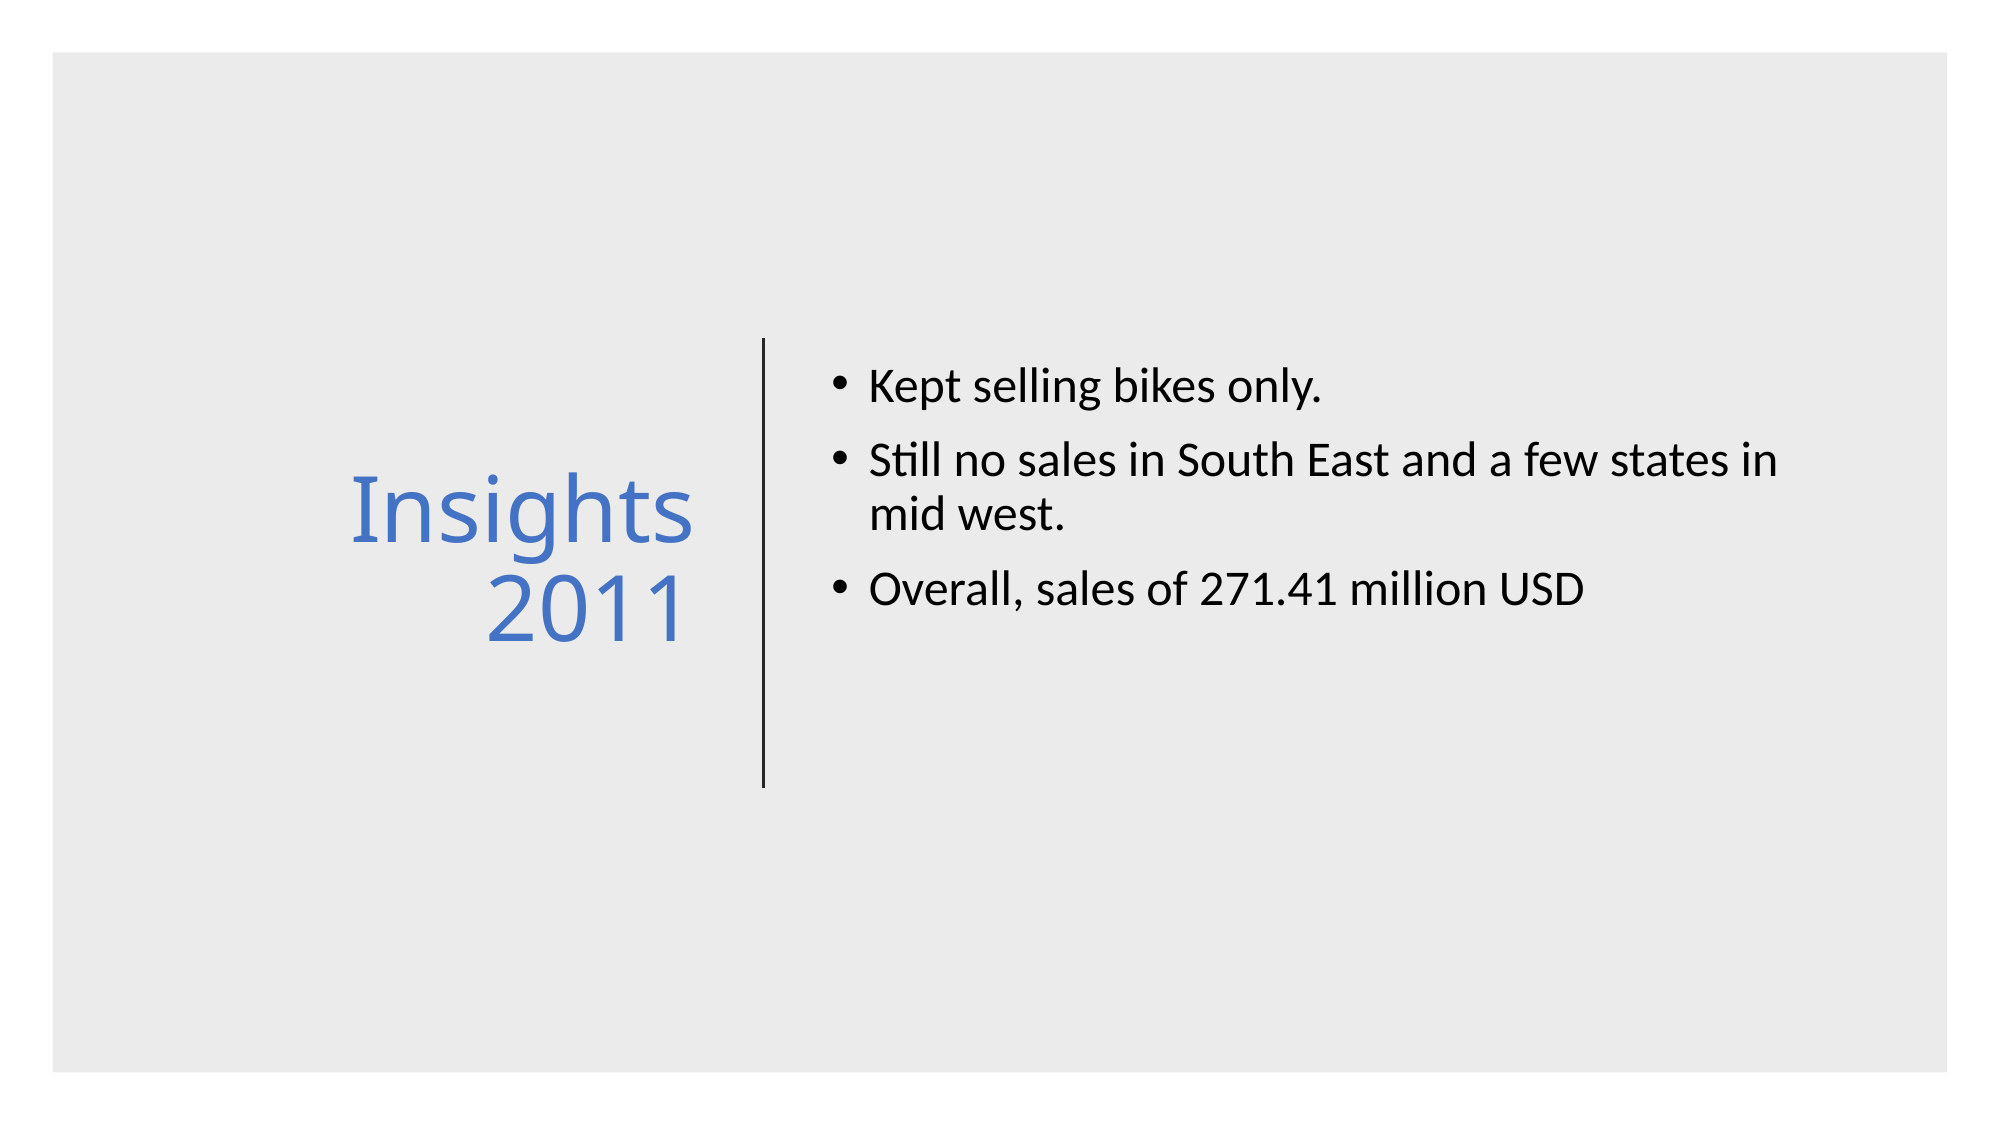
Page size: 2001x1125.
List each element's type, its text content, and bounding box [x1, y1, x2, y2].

title Insights 2011 [137, 158, 711, 967]
text_box [52, 51, 1948, 1073]
list Kept selling bikes only. Still no sales in South East and a few states in mid west. Overall, sales of 271.41 million USD [816, 158, 1863, 967]
